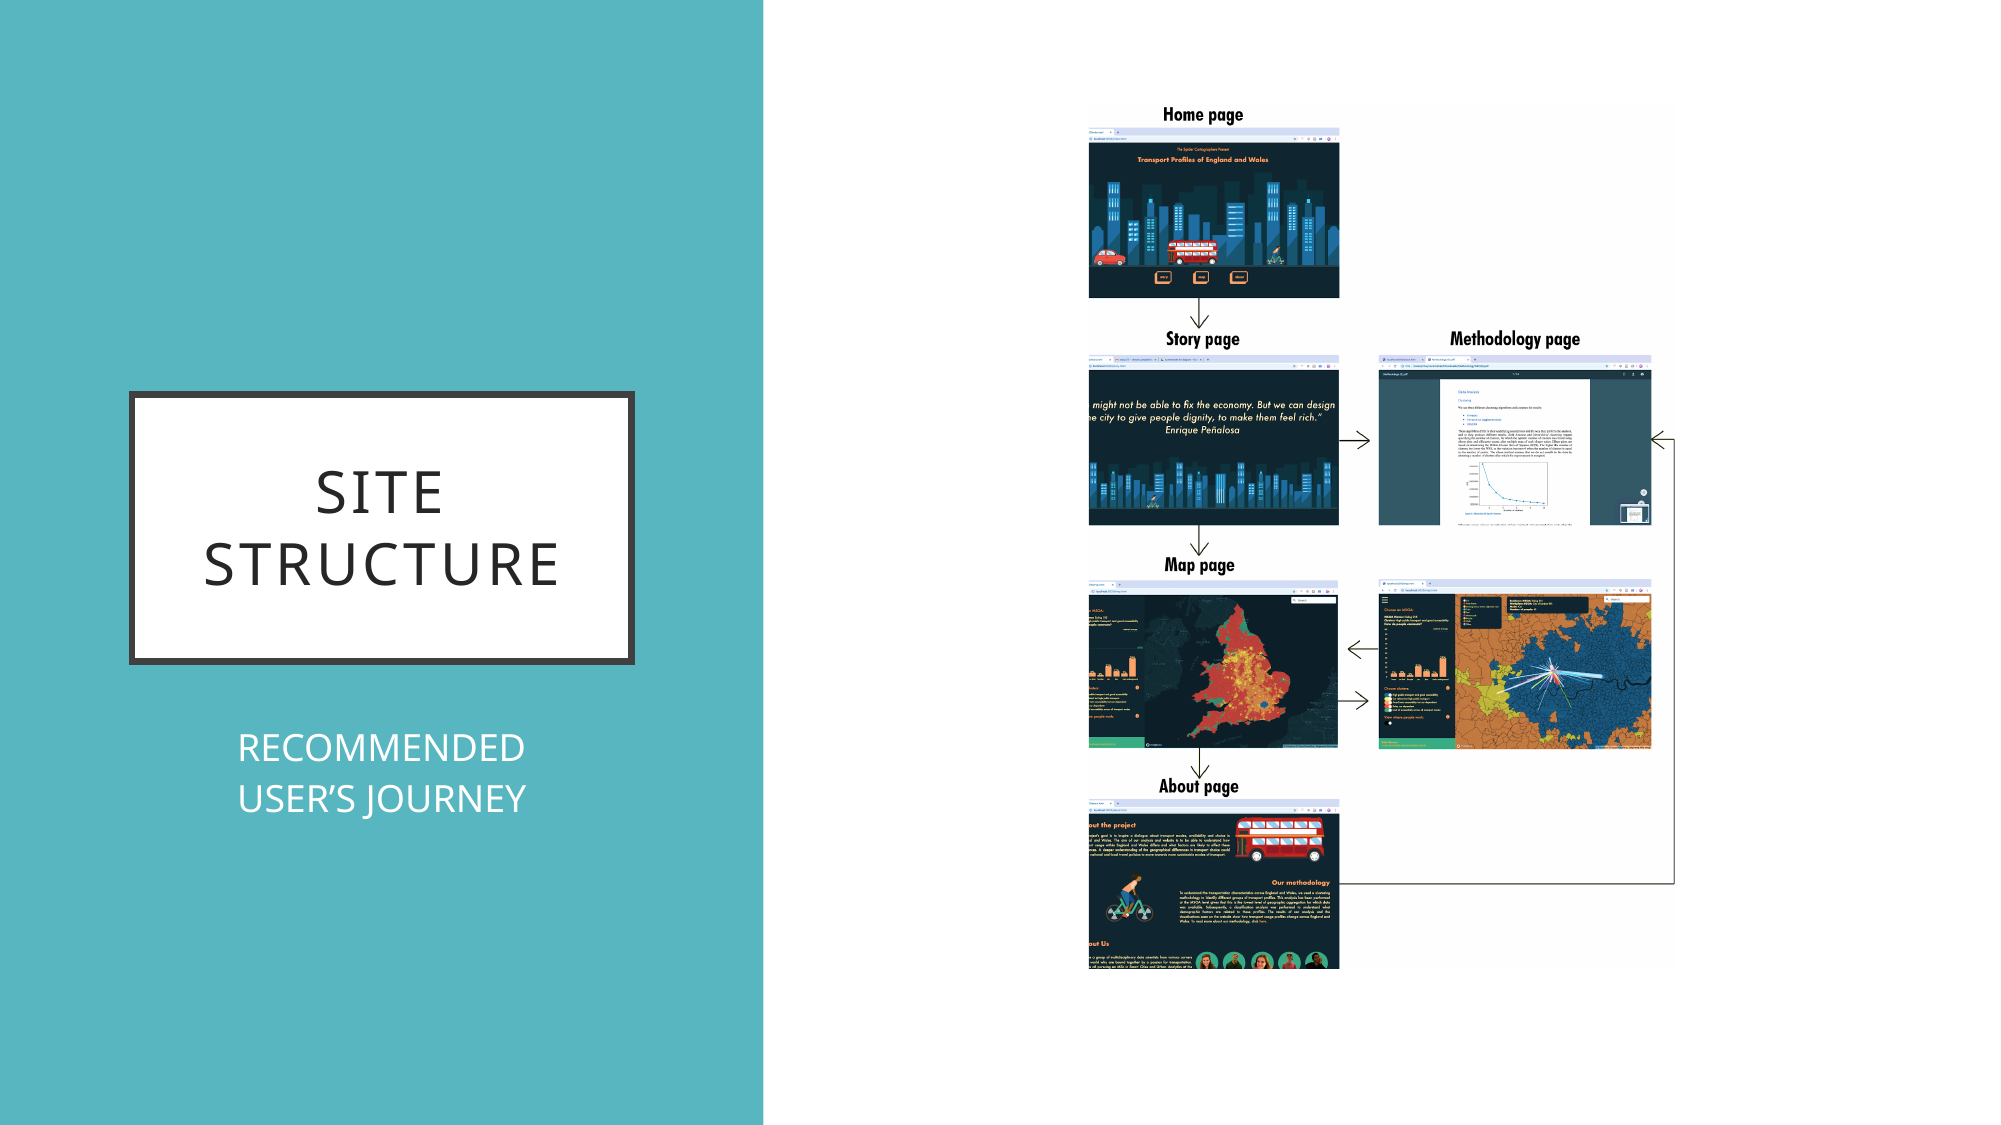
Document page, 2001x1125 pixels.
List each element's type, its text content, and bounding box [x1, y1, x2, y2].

subtitle RECOMMENDED USER’S JOURNEY [184, 713, 580, 918]
picture [1088, 104, 1675, 969]
title Site structure [129, 391, 635, 665]
text_box [762, 0, 2000, 1125]
